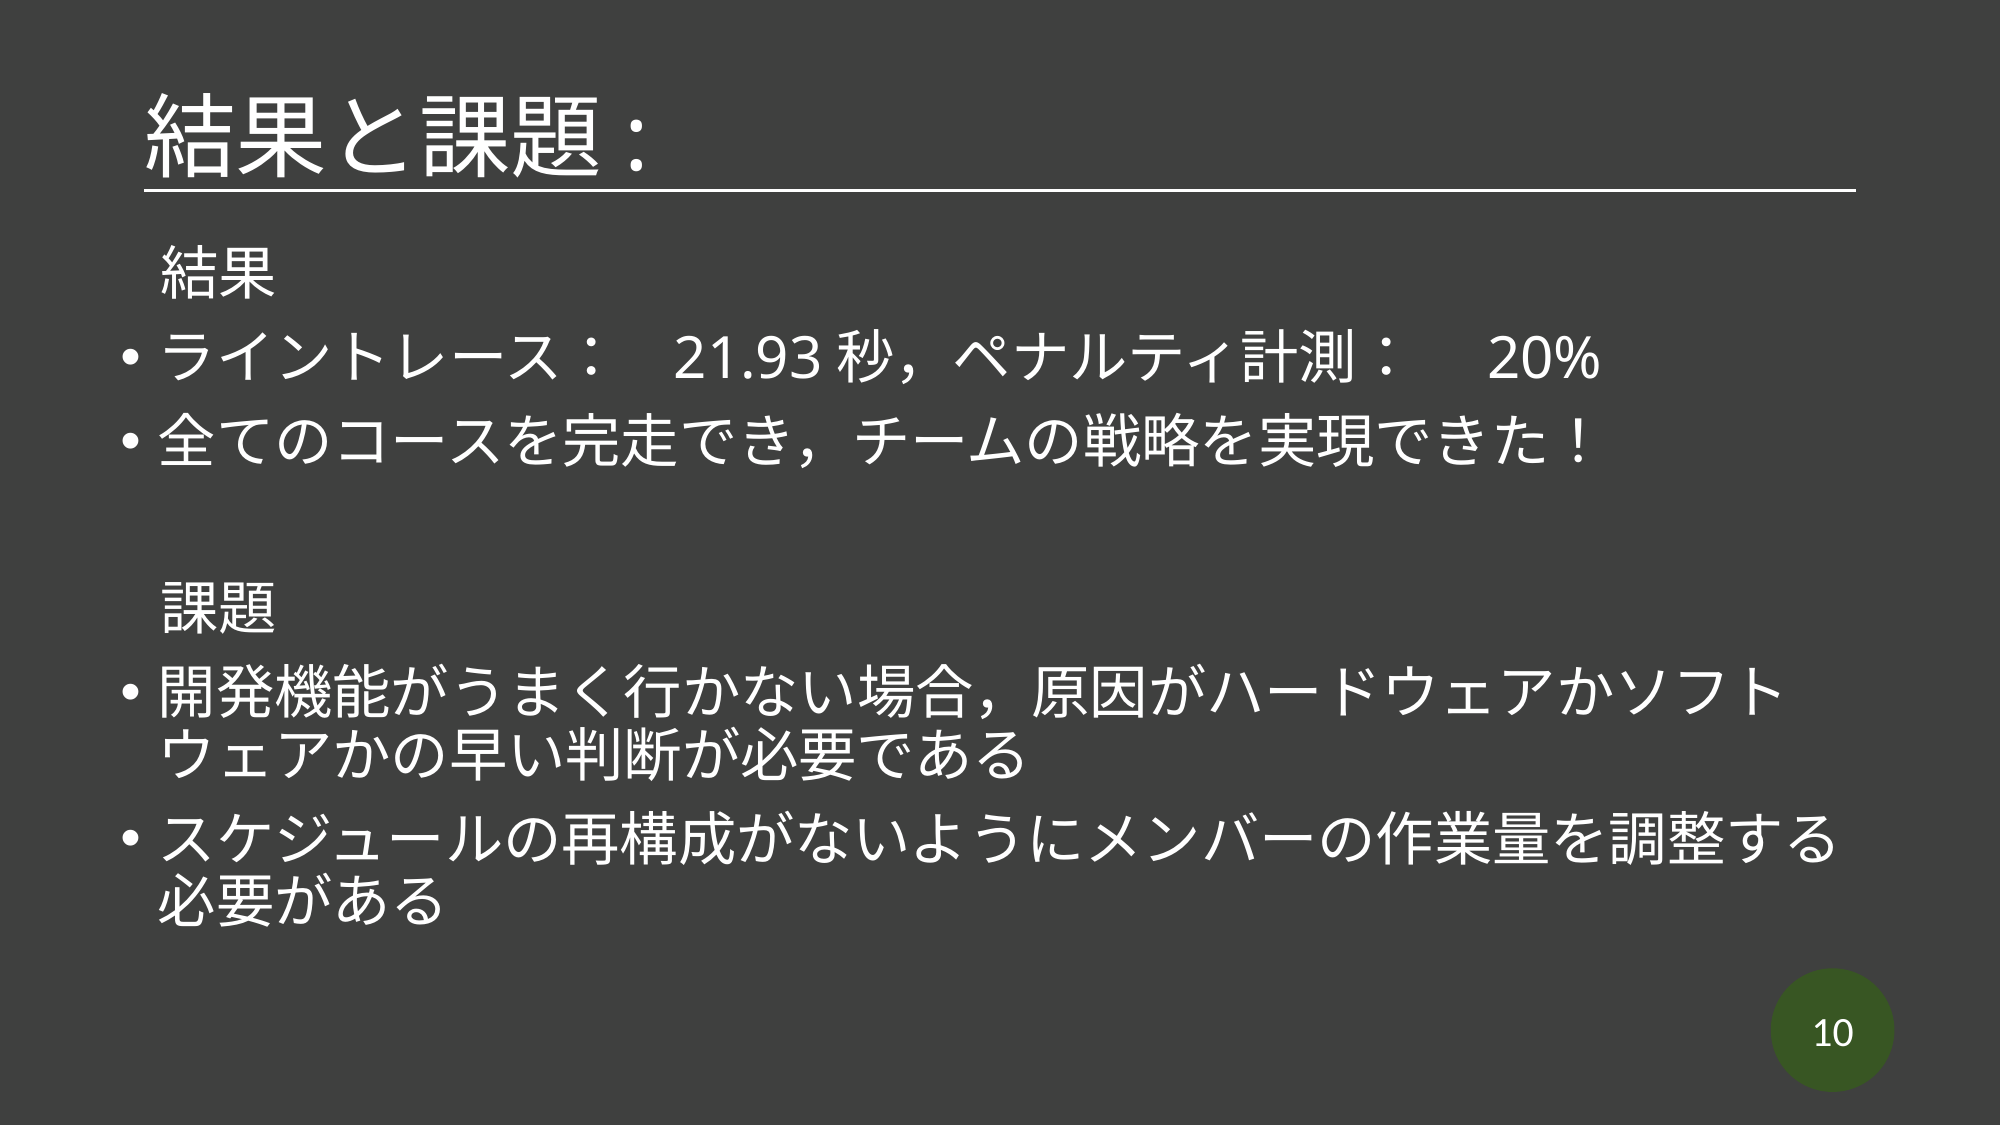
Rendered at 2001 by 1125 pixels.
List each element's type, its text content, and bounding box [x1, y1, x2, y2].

title 結果と課題: [129, 59, 1863, 221]
list 結果 ライントレース： 21.93秒，ペナルティ計測： 20% 全てのコースを完走でき，チームの戦略を実現できた！ 課題 開発機能がうまく行かない場合，原因がハードウェアかソフトウェアかの早い判断が必要である スケジュールの再構成がないようにメンバーの作業量を調整する必要がある [105, 237, 1863, 1014]
slide_number 10 [1770, 968, 1895, 1092]
